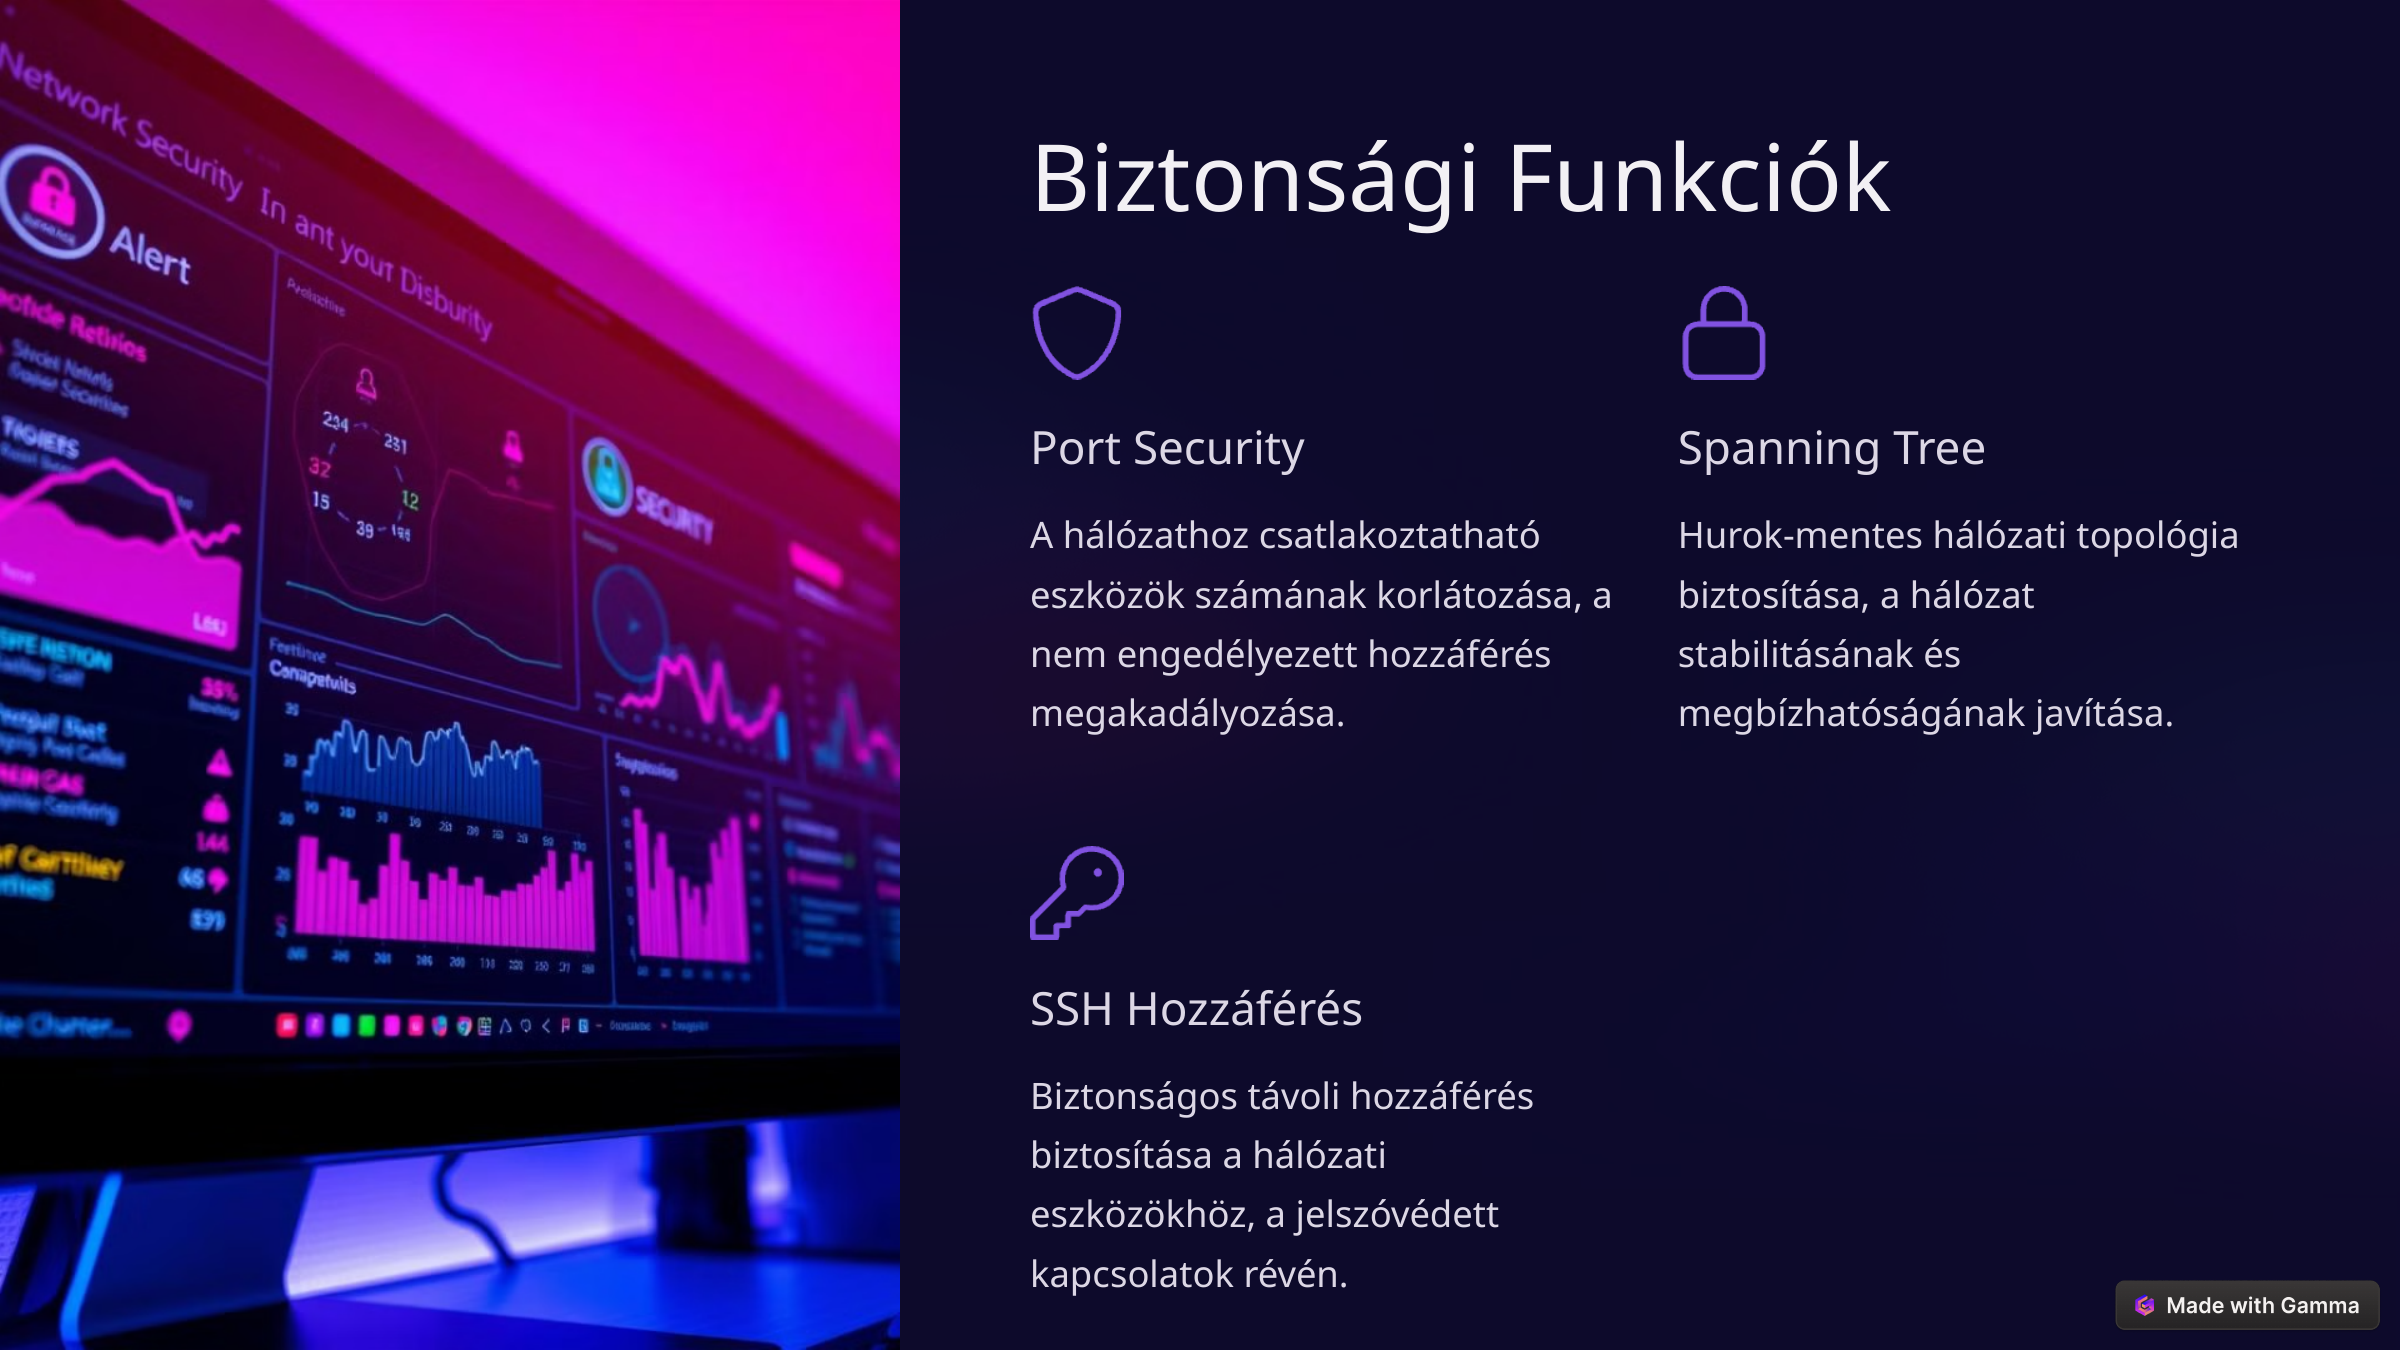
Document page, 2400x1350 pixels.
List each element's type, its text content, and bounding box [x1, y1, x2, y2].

text_box Biztonságos távoli hozzáférés biztosítása a hálózati eszközökhöz, a jelszóvédett kapcsolatok révén. [1030, 1057, 1622, 1236]
picture [1677, 286, 1771, 380]
text_box SSH Hozzáférés [1030, 976, 1496, 1035]
picture [1030, 286, 1124, 380]
text_box Hurok-mentes hálózati topológia biztosítása, a hálózat stabilitásának és megbízhatóságának javítása. [1677, 496, 2270, 676]
picture [2106, 1271, 2389, 1339]
text_box Port Security [1030, 416, 1496, 475]
text_box A hálózathoz csatlakoztatható eszközök számának korlátozása, a nem engedélyezett hozzáférés megakadályozása. [1030, 496, 1622, 735]
picture [0, 0, 900, 1350]
picture [1030, 846, 1124, 940]
text_box Spanning Tree [1677, 416, 2143, 475]
text_box Biztonsági Funkciók [1030, 114, 1971, 231]
